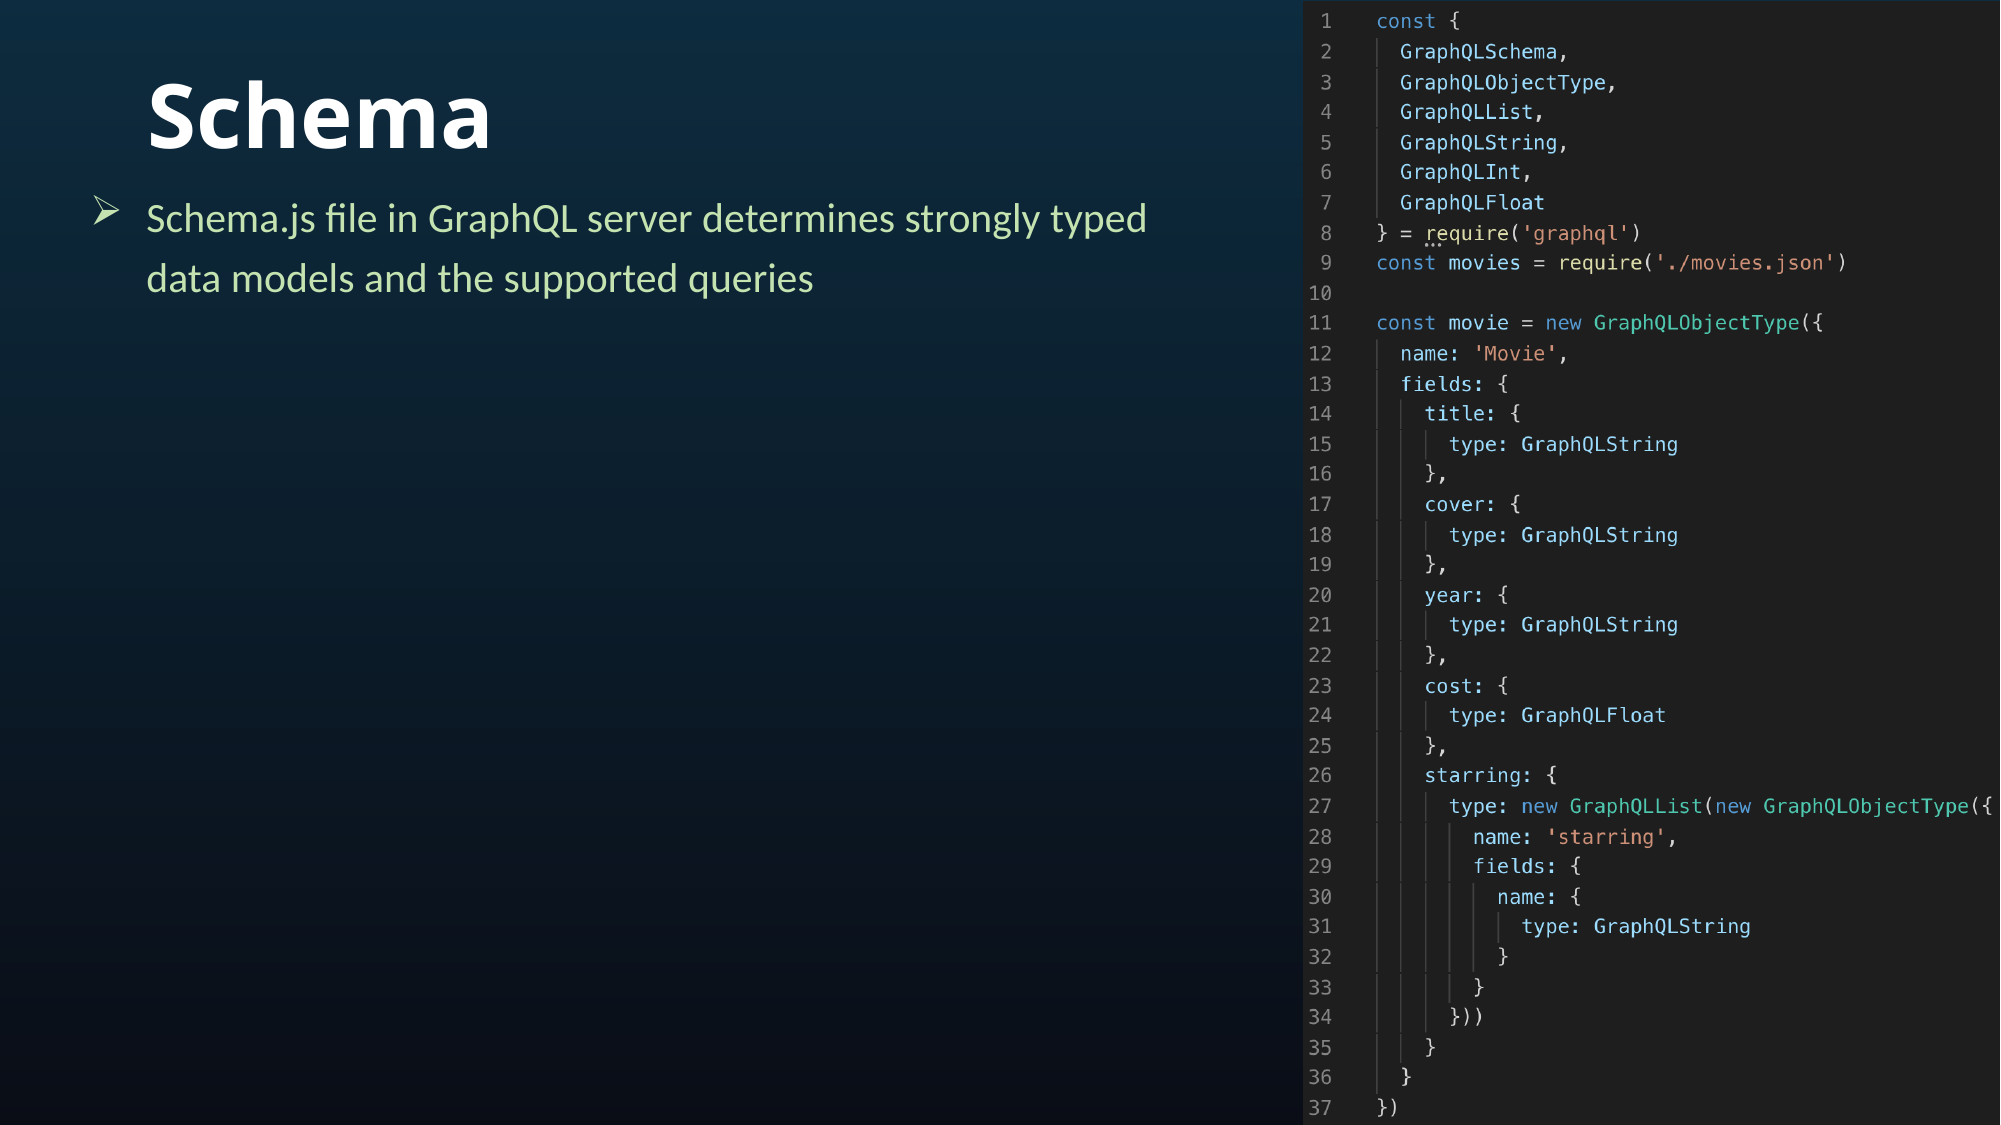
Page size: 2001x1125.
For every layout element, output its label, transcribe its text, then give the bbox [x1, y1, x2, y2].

picture [1303, 1, 2000, 1125]
title Schema [132, 36, 1303, 203]
text_box Schema.js file in GraphQL server determines strongly typed data models and the supported queries [75, 173, 1223, 352]
